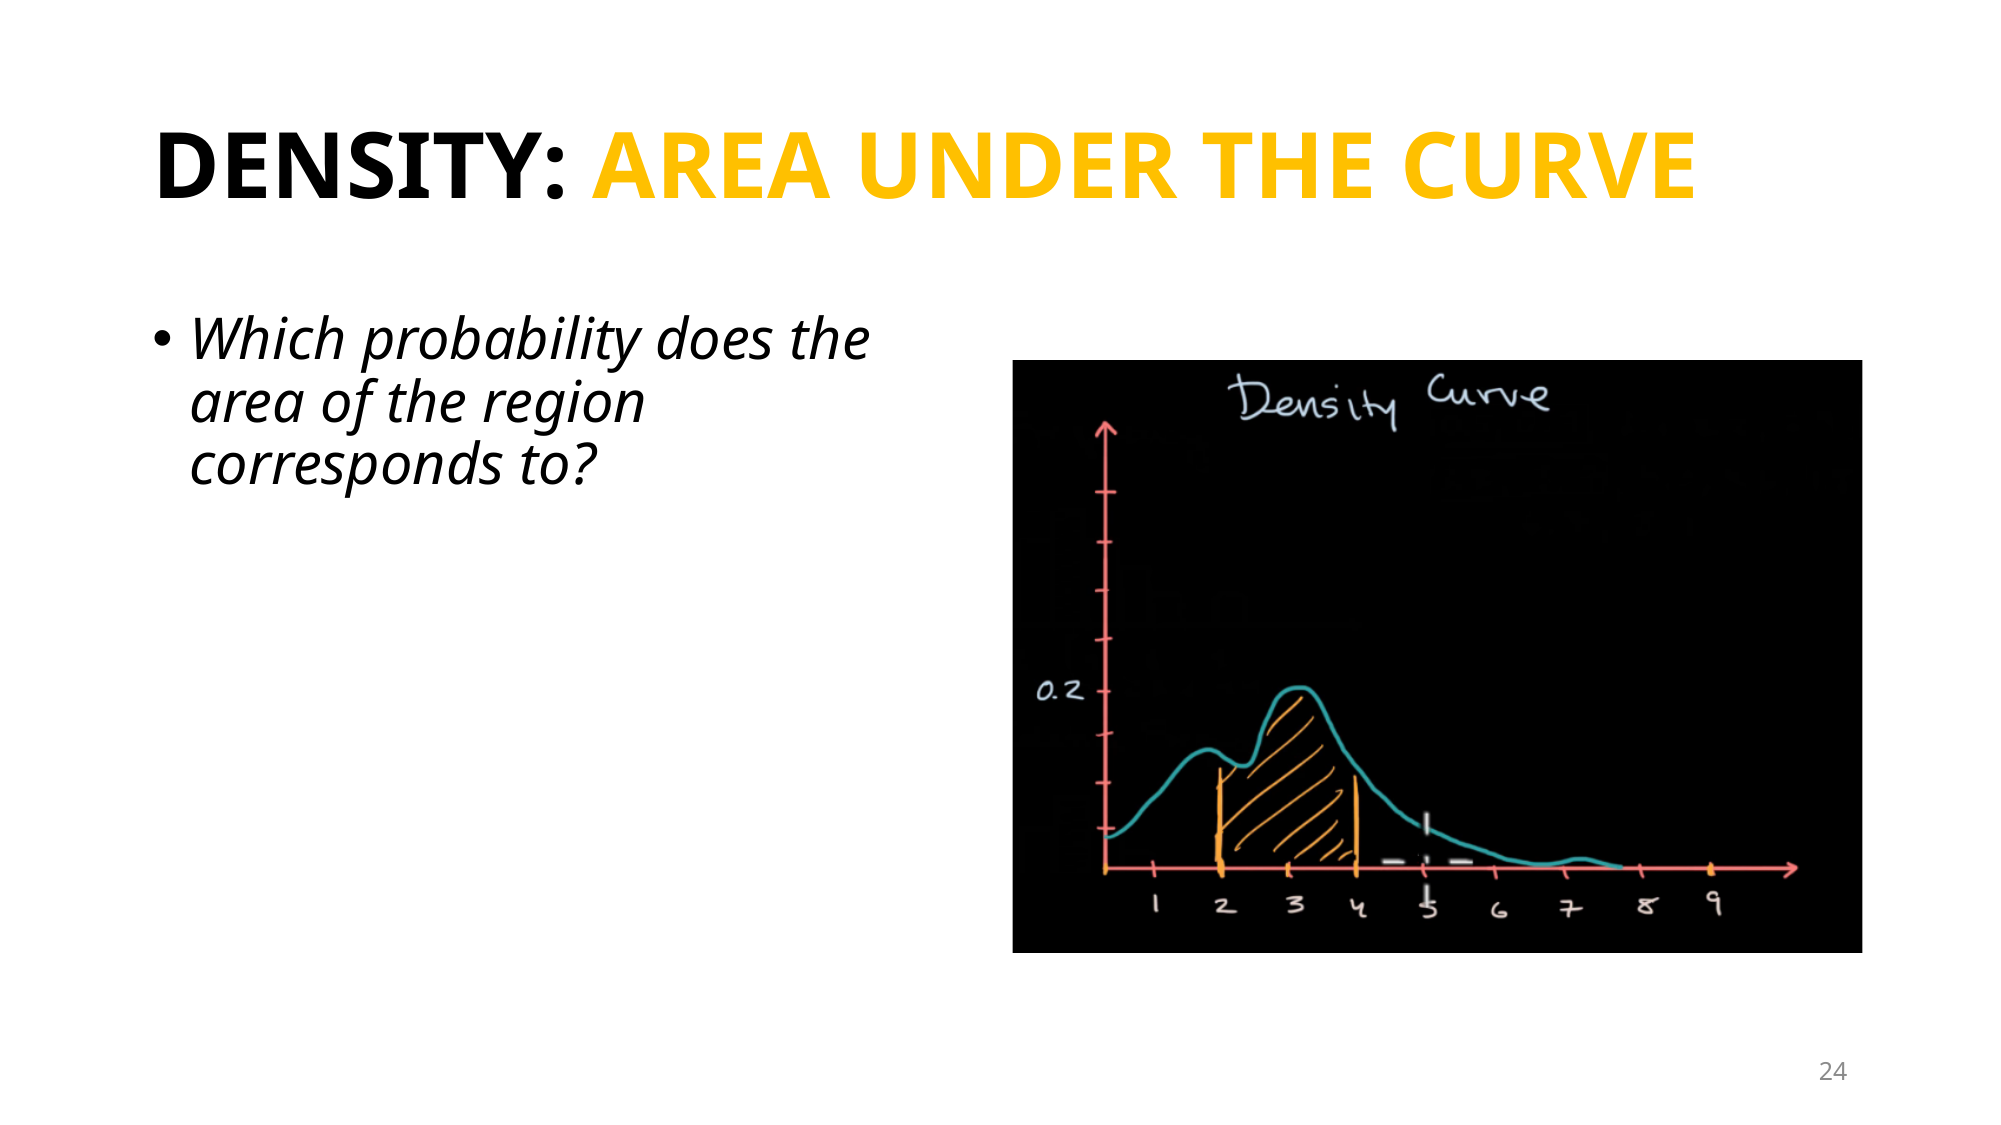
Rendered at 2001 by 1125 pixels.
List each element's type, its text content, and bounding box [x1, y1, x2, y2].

title DENSITY: AREA UNDER THE CURVE [137, 59, 1863, 278]
slide_number 24 [1412, 1042, 1863, 1103]
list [1012, 360, 1863, 953]
